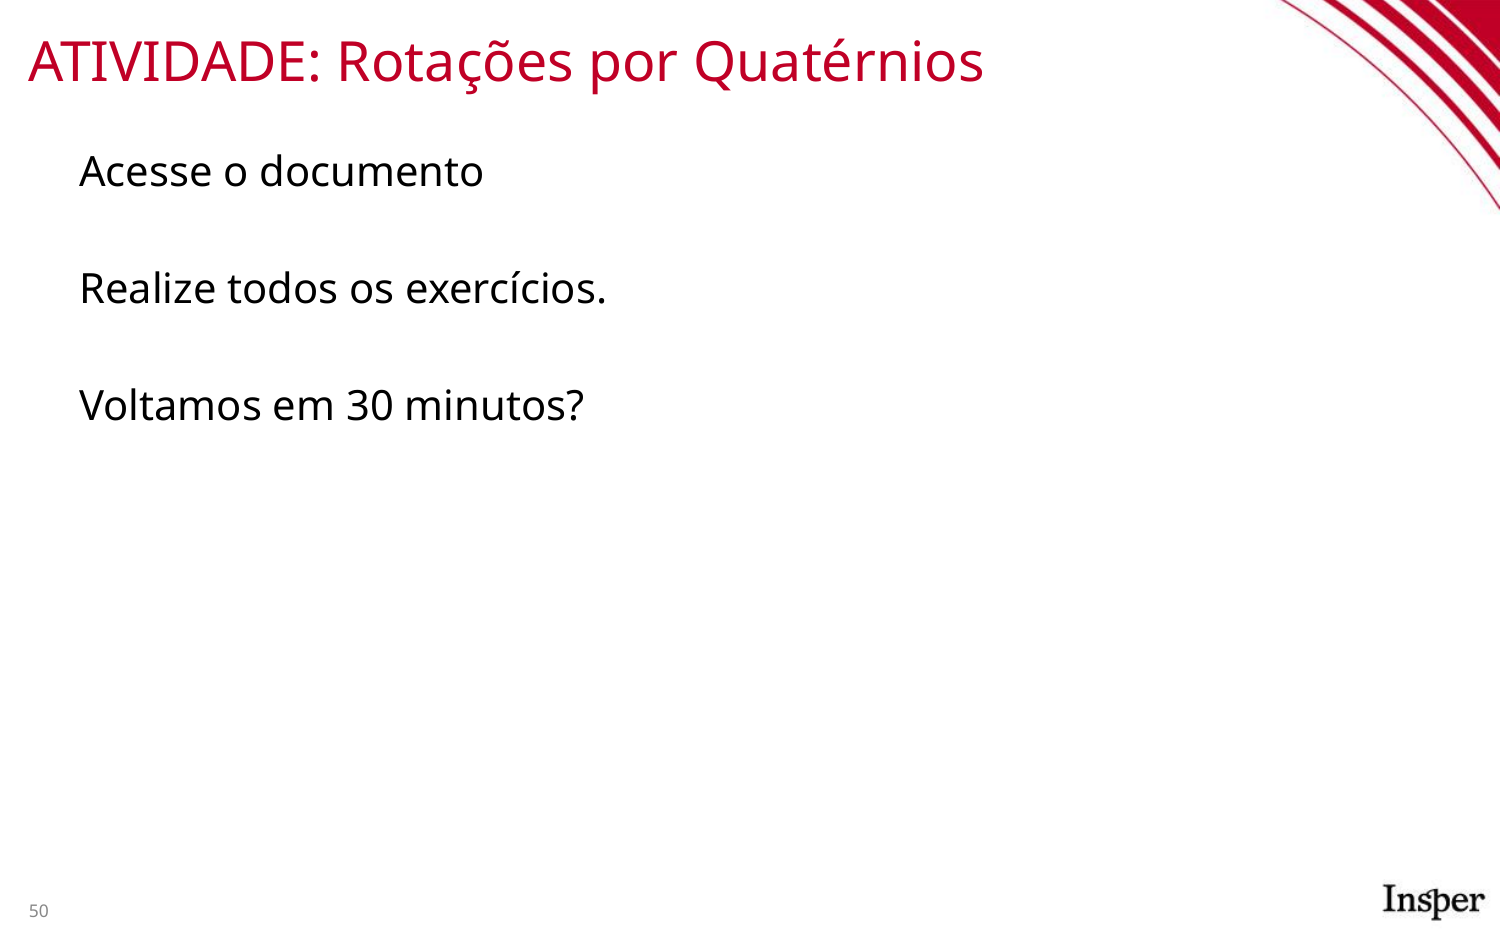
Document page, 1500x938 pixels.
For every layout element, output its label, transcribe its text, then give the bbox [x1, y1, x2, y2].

slide_number 50 [0, 887, 78, 938]
list Acesse o documento Realize todos os exercícios. Voltamos em 30 minutos? [64, 137, 1447, 876]
title ATIVIDADE: Rotações por Quatérnios [13, 18, 1397, 104]
picture [249, 0, 1500, 938]
